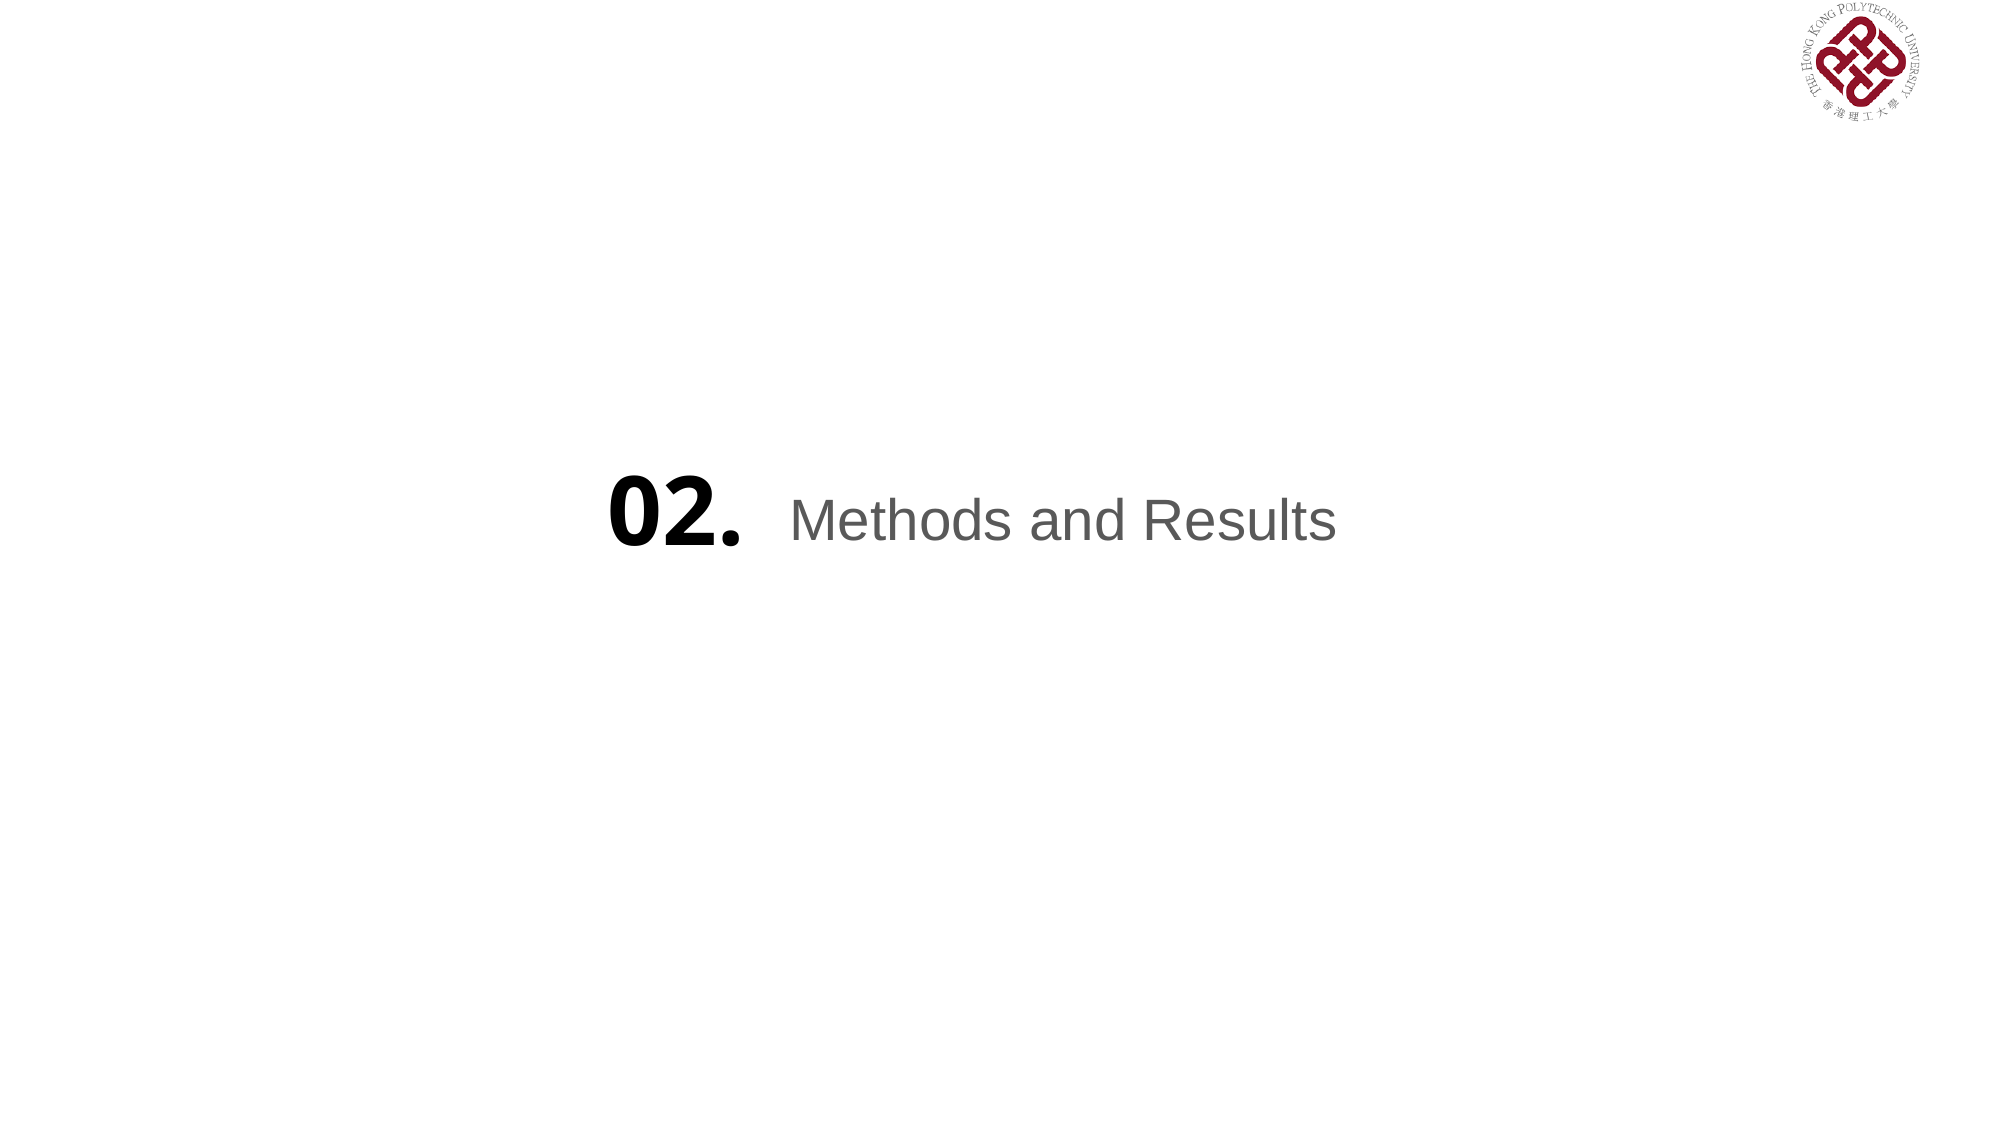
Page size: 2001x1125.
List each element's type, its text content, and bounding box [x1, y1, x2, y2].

text_box Methods and Results [774, 441, 1472, 579]
text_box 02. [592, 441, 762, 579]
picture [1799, 1, 1922, 122]
